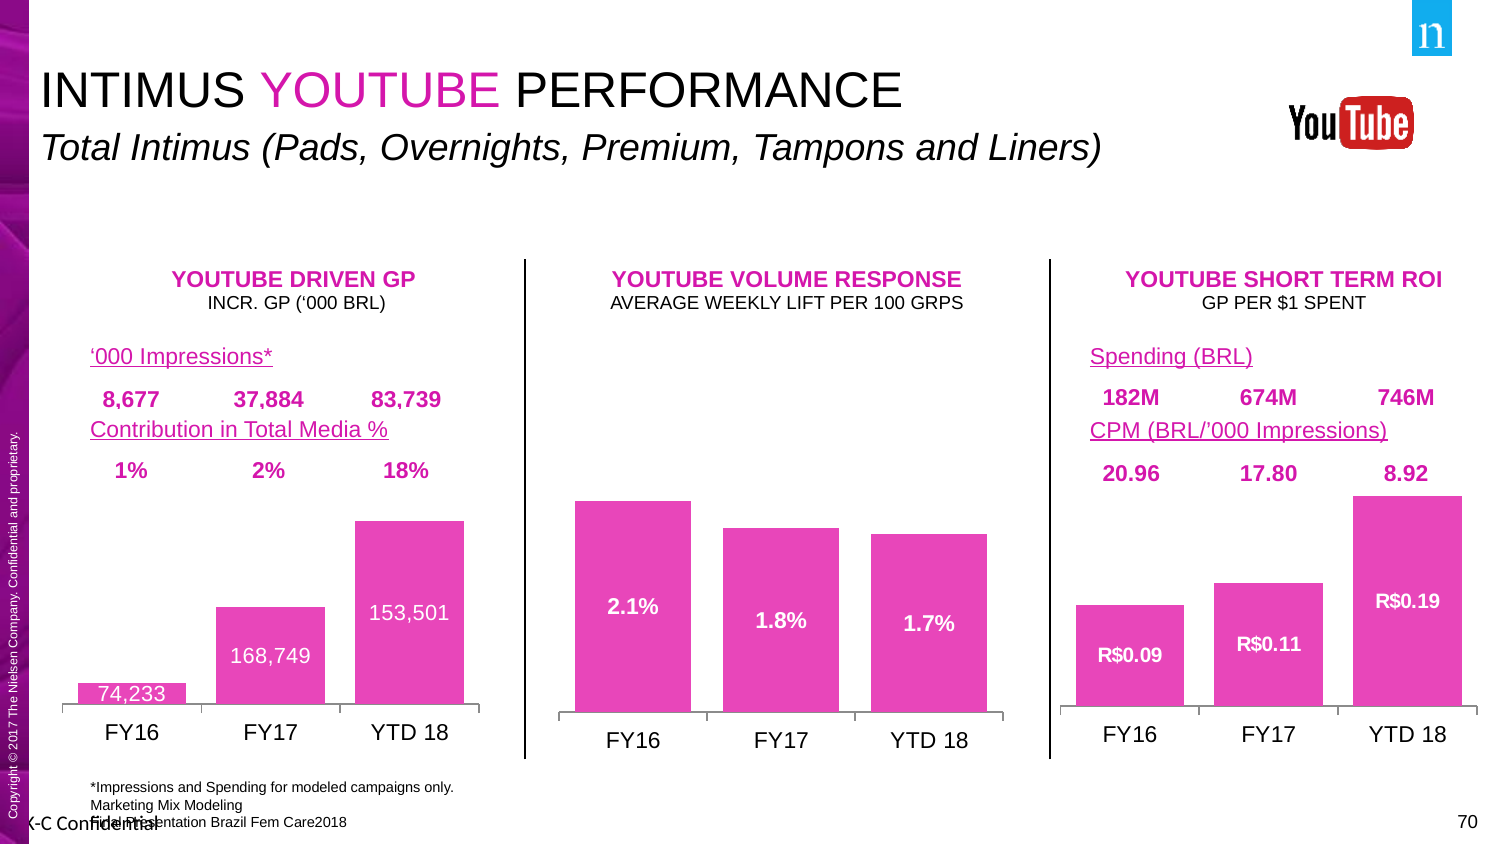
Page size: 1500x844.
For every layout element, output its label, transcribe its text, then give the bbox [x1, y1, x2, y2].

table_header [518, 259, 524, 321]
text_box Spending (BRL) [1074, 334, 1500, 377]
table_header 8,677 [63, 384, 199, 409]
title INTIMUS youtube Performance [24, 46, 1413, 118]
text_box ‘000 Impressions* [74, 333, 375, 377]
text_box *Impressions and Spending for modeled campaigns only. Marketing Mix Modeling Final Presentation Brazil Fem Care2018 [75, 785, 1325, 831]
picture [1422, 24, 1426, 47]
list Total Intimus (Pads, Overnights, Premium, Tampons and Liners) [24, 123, 1413, 162]
table_header youtube volume Response Average Weekly Lift per 100 GRPs [526, 259, 1049, 321]
picture [1288, 96, 1414, 150]
text_box CPM (BRL/’000 Impressions) [1074, 407, 1500, 450]
table_header 83,739 [338, 384, 474, 407]
table_header youtube Short term ROI GP PER $1 SPENT [1056, 259, 1500, 321]
table_header 182M [1063, 385, 1199, 408]
chart [37, 450, 501, 760]
text_box Contribution in Total Media % [75, 407, 475, 450]
picture [0, 0, 29, 844]
table_header Youtube Driven gp Incr. GP (‘000 BRL) [75, 259, 518, 321]
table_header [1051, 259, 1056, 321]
chart [549, 450, 1013, 760]
table_header 37,884 [201, 384, 337, 407]
table_header 674M [1201, 385, 1337, 407]
chart [1037, 450, 1500, 760]
picture [1432, 24, 1441, 47]
table_header 746M [1338, 385, 1474, 407]
